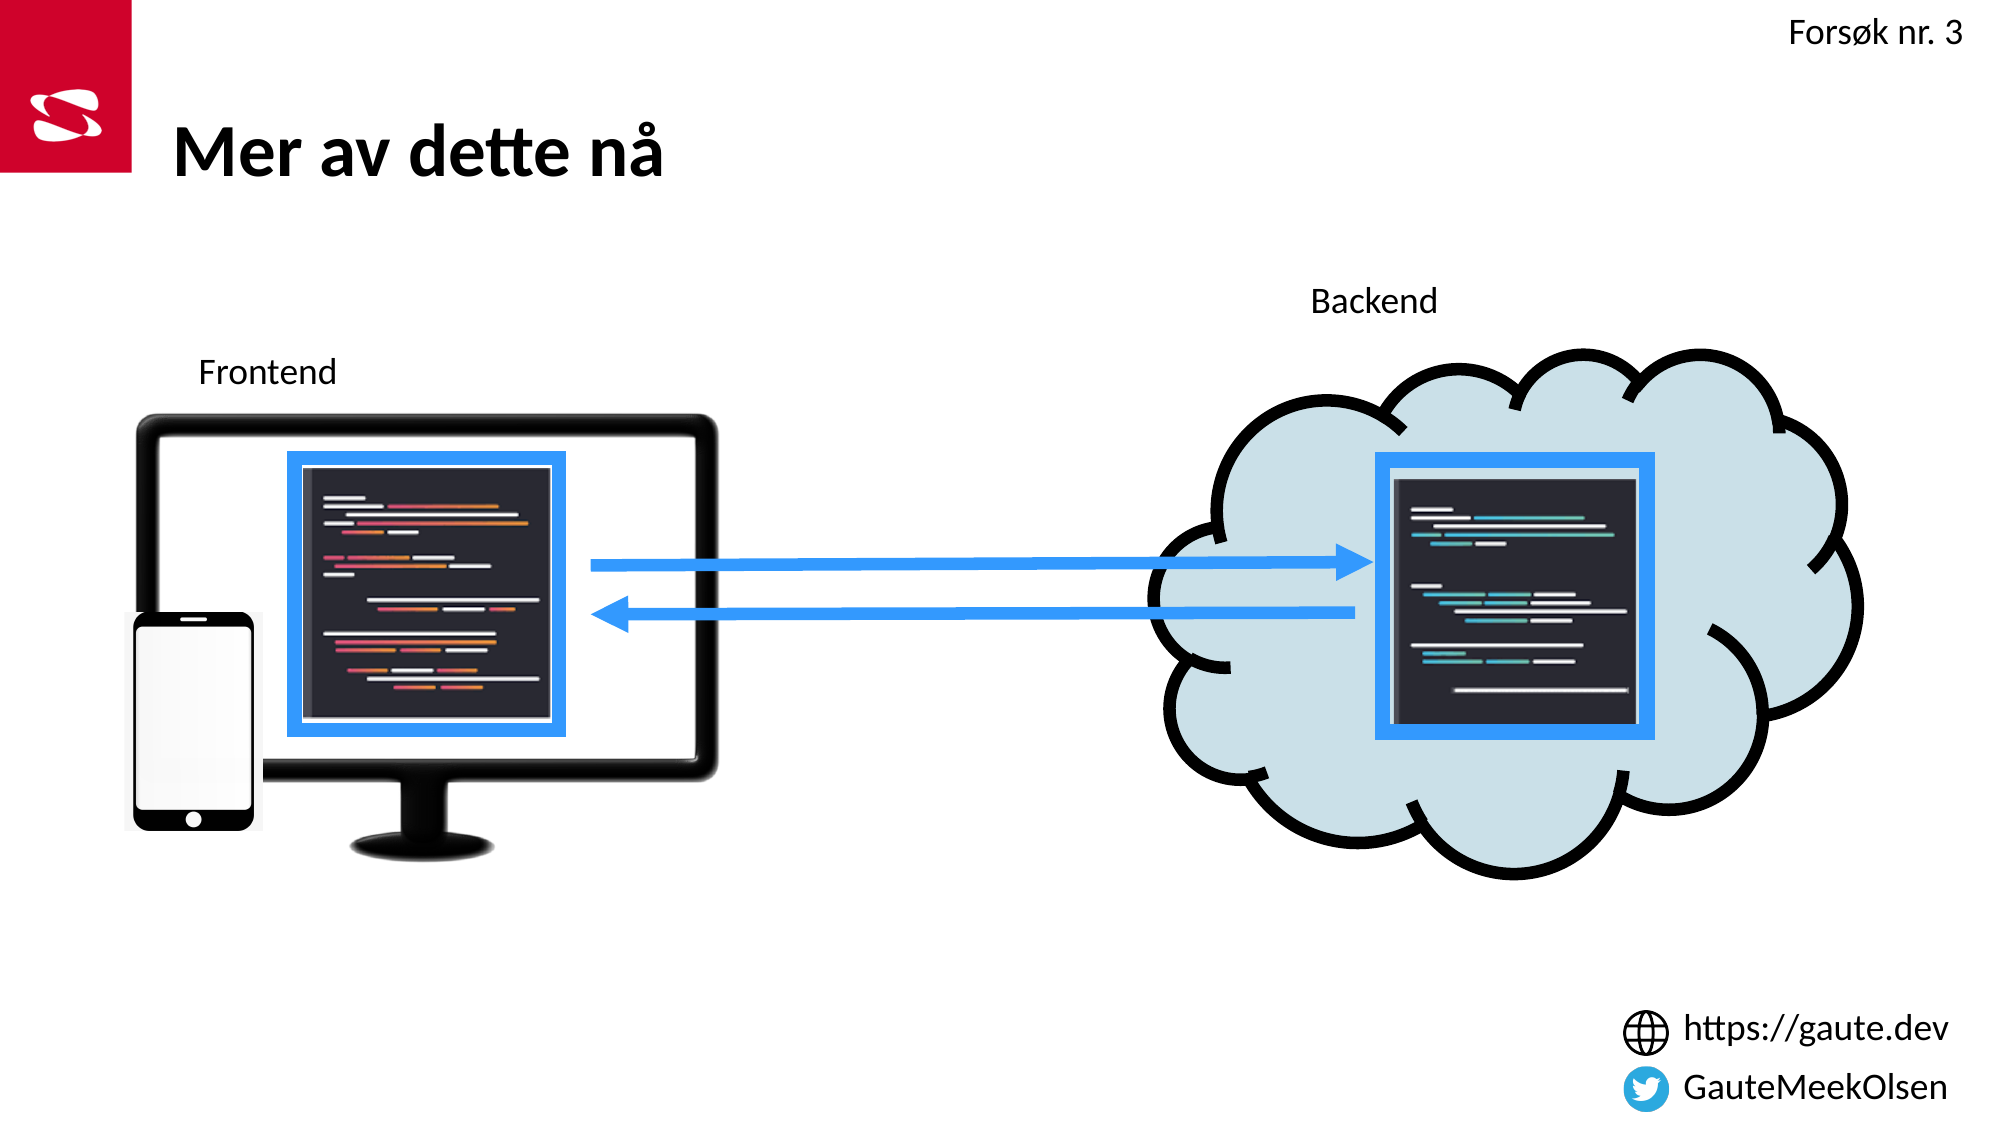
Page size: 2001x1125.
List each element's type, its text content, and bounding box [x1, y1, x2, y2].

picture [1572, 1010, 1720, 1124]
picture [1393, 479, 1637, 730]
text_box [1152, 353, 1859, 876]
text_box https://gaute.dev [1668, 995, 1986, 1054]
title Mer av dette nå [157, 0, 1844, 200]
text_box Forsøk nr. 3 [1773, 0, 2000, 60]
text_box [1381, 459, 1648, 733]
picture [77, 371, 777, 891]
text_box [590, 562, 1374, 566]
picture [30, 89, 102, 142]
text_box GauteMeekOlsen [1720, 1054, 1986, 1115]
text_box Frontend [183, 339, 661, 371]
text_box Backend [1295, 268, 1773, 328]
